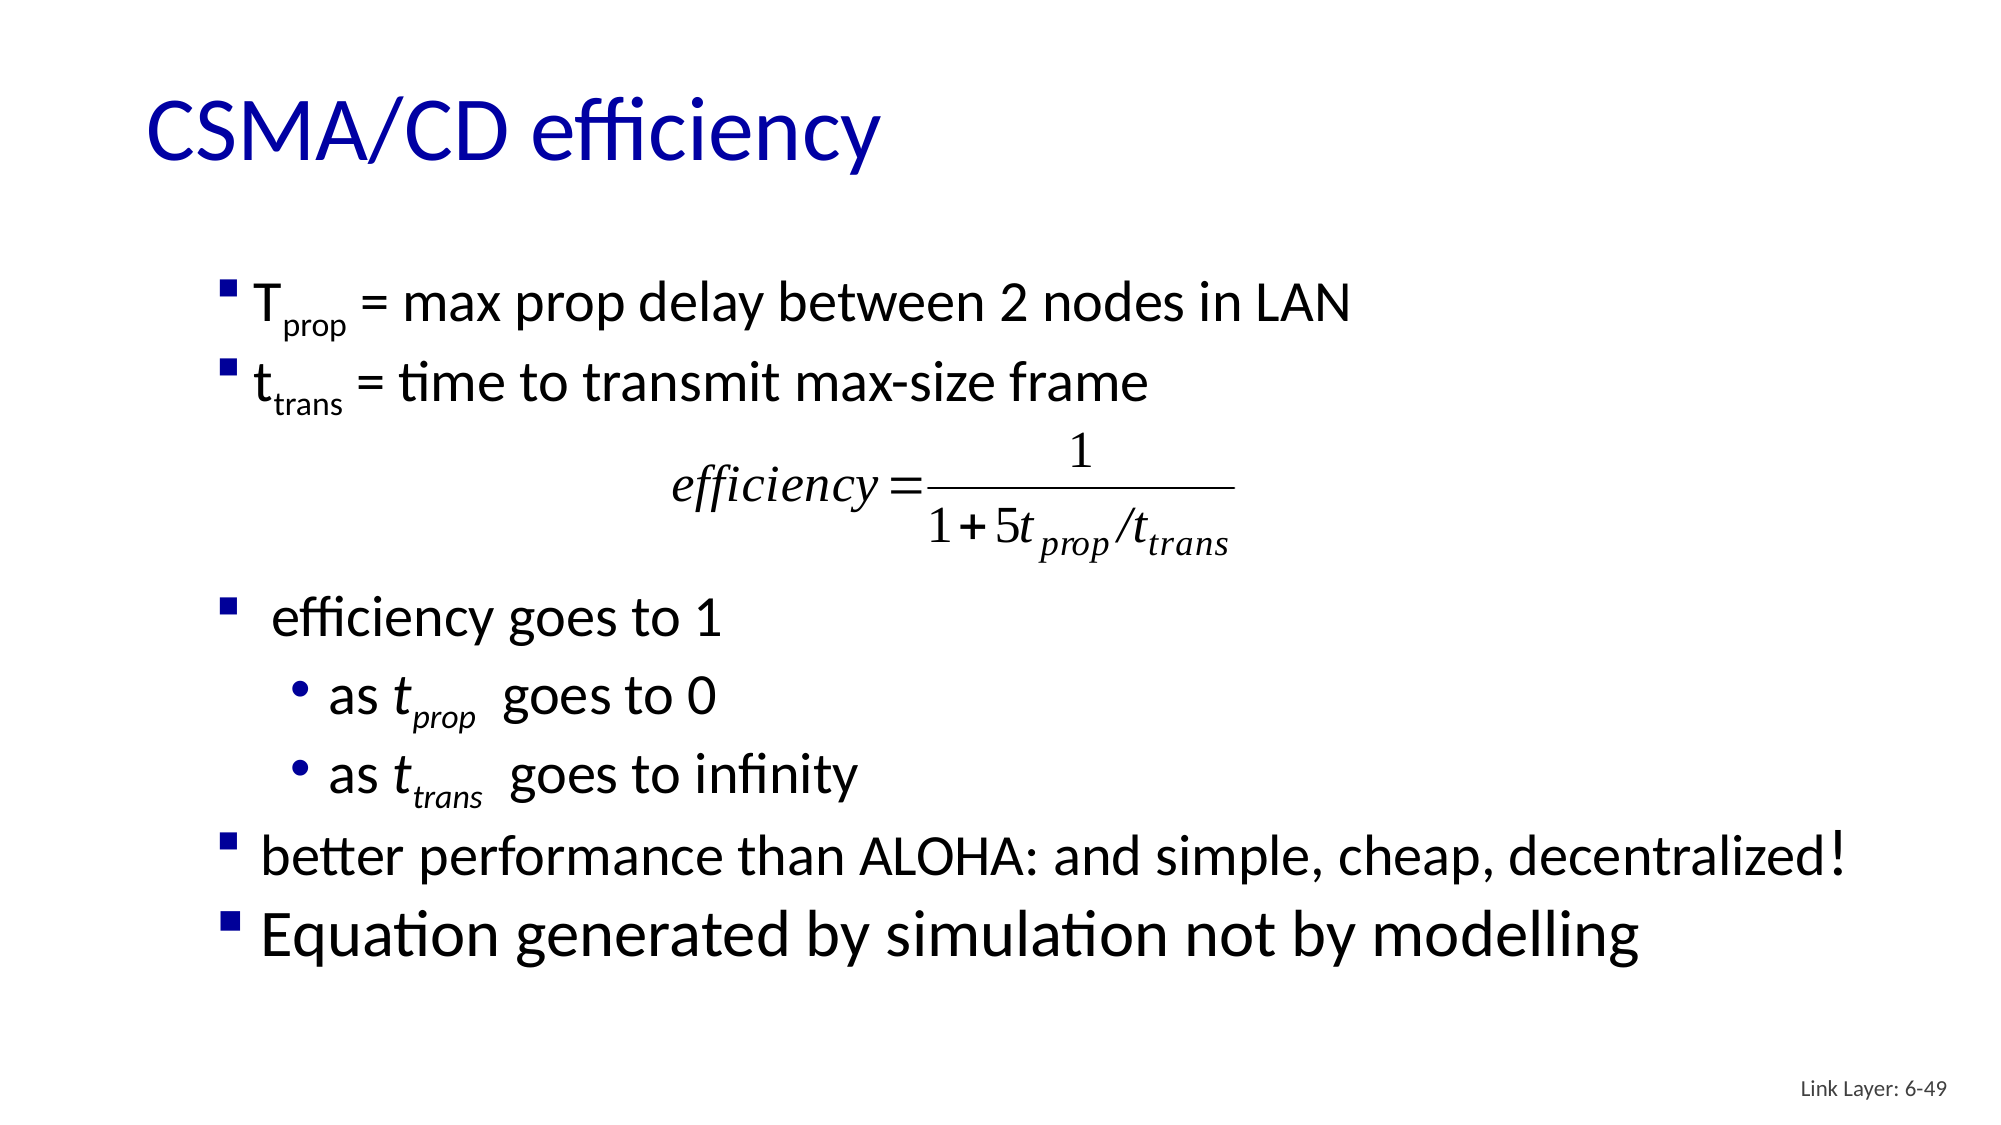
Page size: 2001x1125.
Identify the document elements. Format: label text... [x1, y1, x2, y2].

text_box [662, 412, 1249, 574]
title CSMA/CD efficiency [131, 57, 1857, 205]
slide_number Link Layer: 6-49 [1512, 1056, 1963, 1117]
text_box Tprop = max prop delay between 2 nodes in LAN ttrans = time to transmit max-size frame efficiency goes to 1 as tprop goes to 0 as ttrans goes to infinity better performance than ALOHA: and simple, cheap, decentralized! Equation generated by simulation not by modelling [199, 260, 2000, 537]
